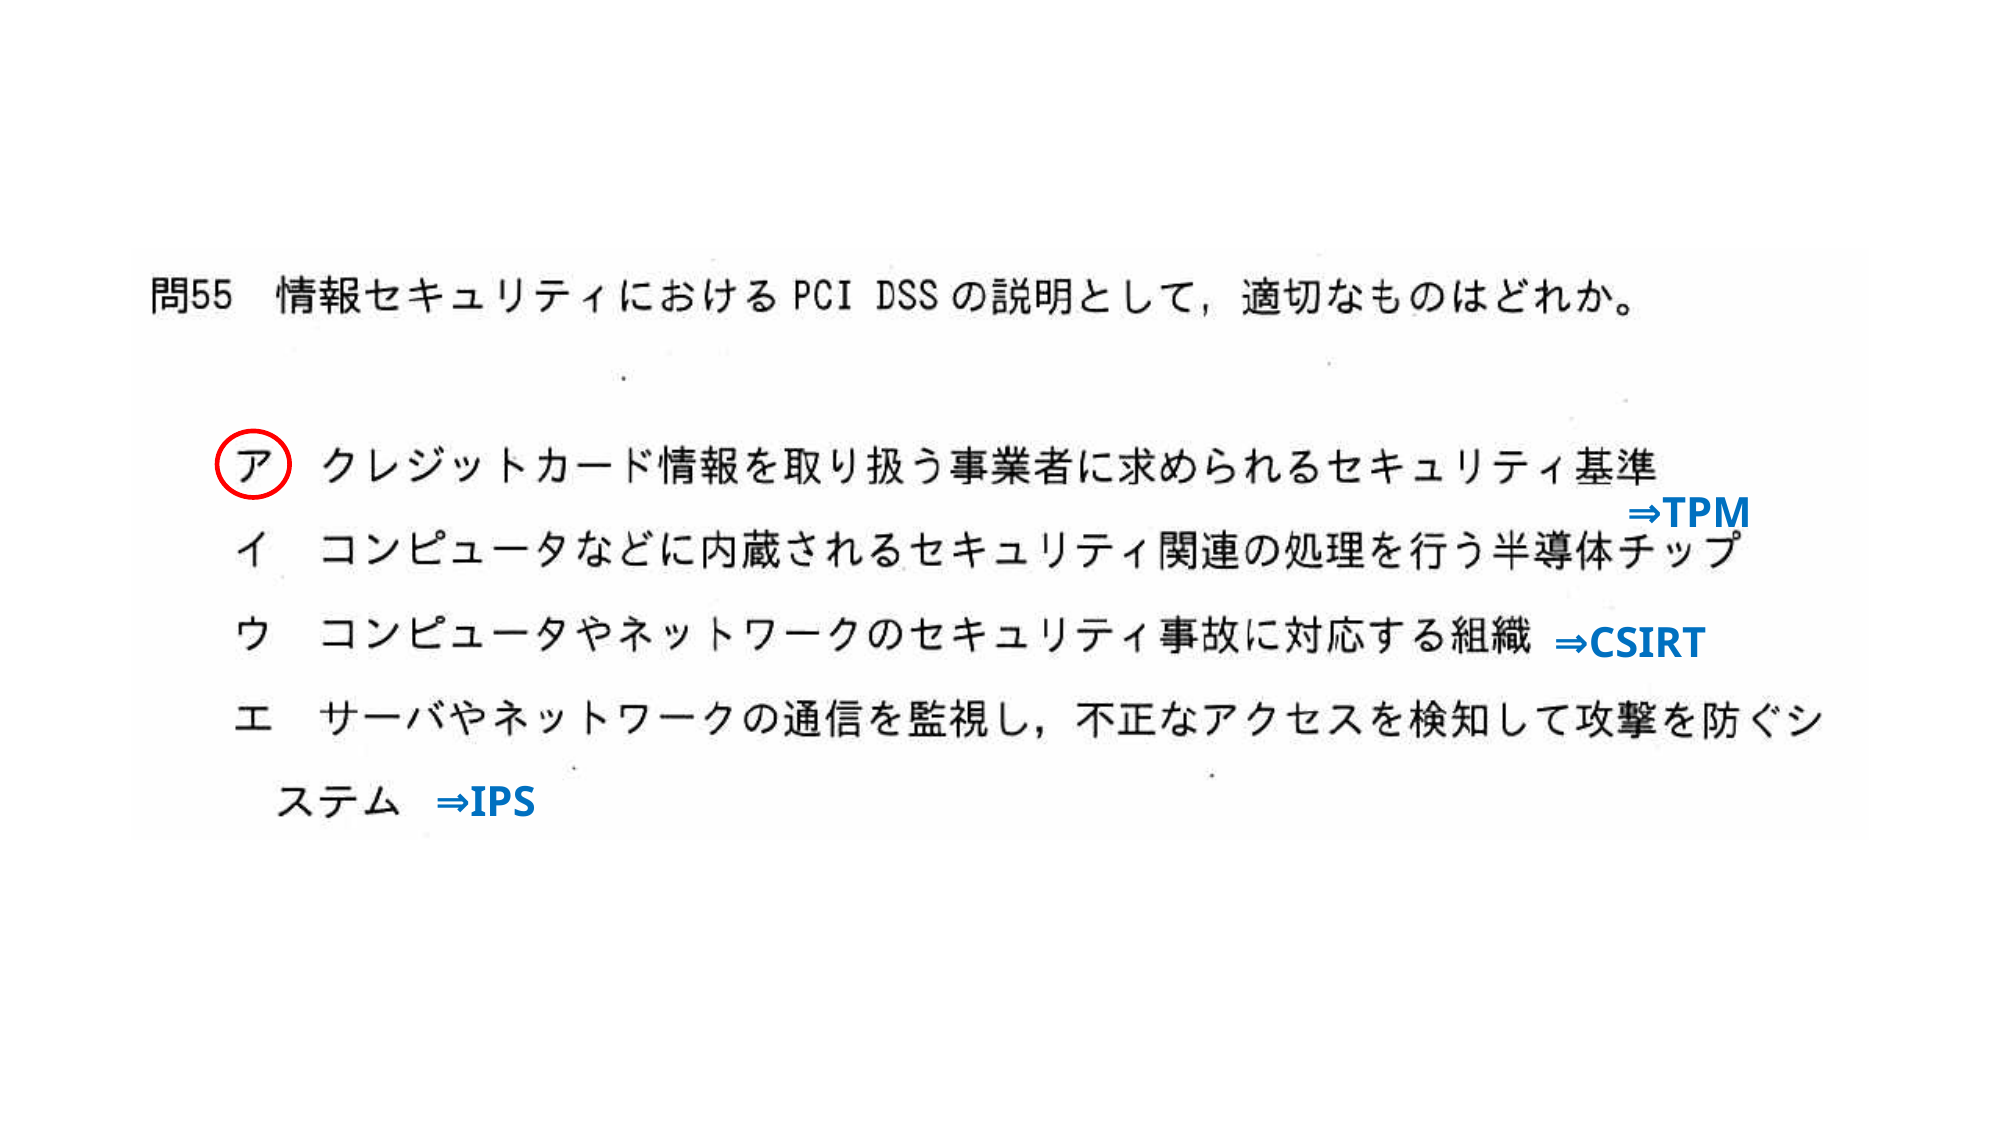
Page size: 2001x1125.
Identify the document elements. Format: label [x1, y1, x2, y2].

picture [131, 248, 1869, 840]
